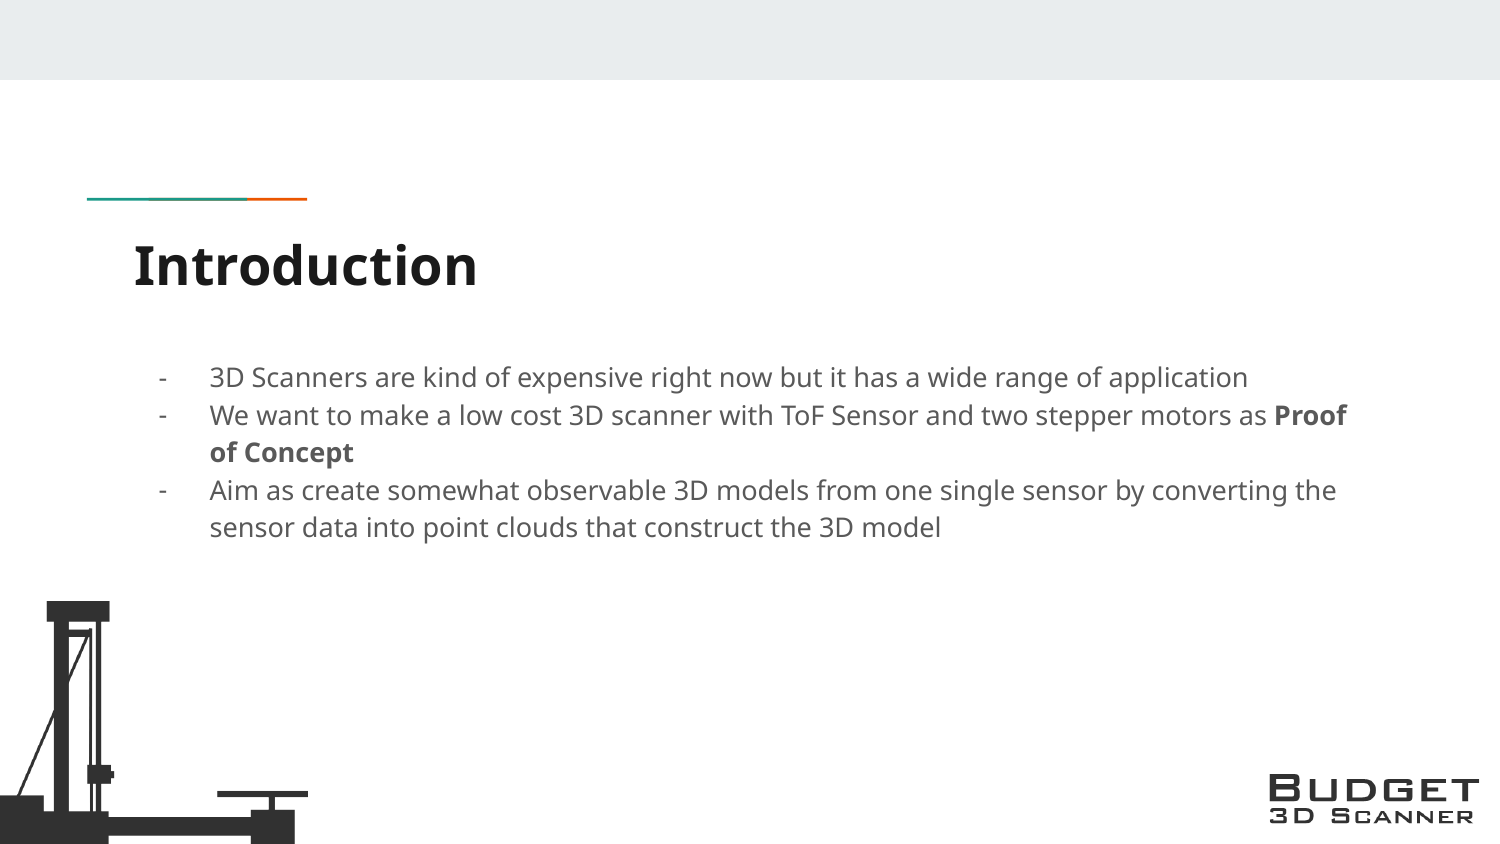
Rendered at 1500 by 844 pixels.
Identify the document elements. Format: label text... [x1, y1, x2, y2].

title Introduction [119, 216, 1381, 305]
picture [0, 548, 309, 844]
picture [1204, 695, 1500, 844]
list 3D Scanners are kind of expensive right now but it has a wide range of application We want to make a low cost 3D scanner with ToF Sensor and two stepper motors as Proof of Concept Aim as create somewhat observable 3D models from one single sensor by converting the sensor data into point clouds that construct the 3D model [119, 341, 1381, 712]
